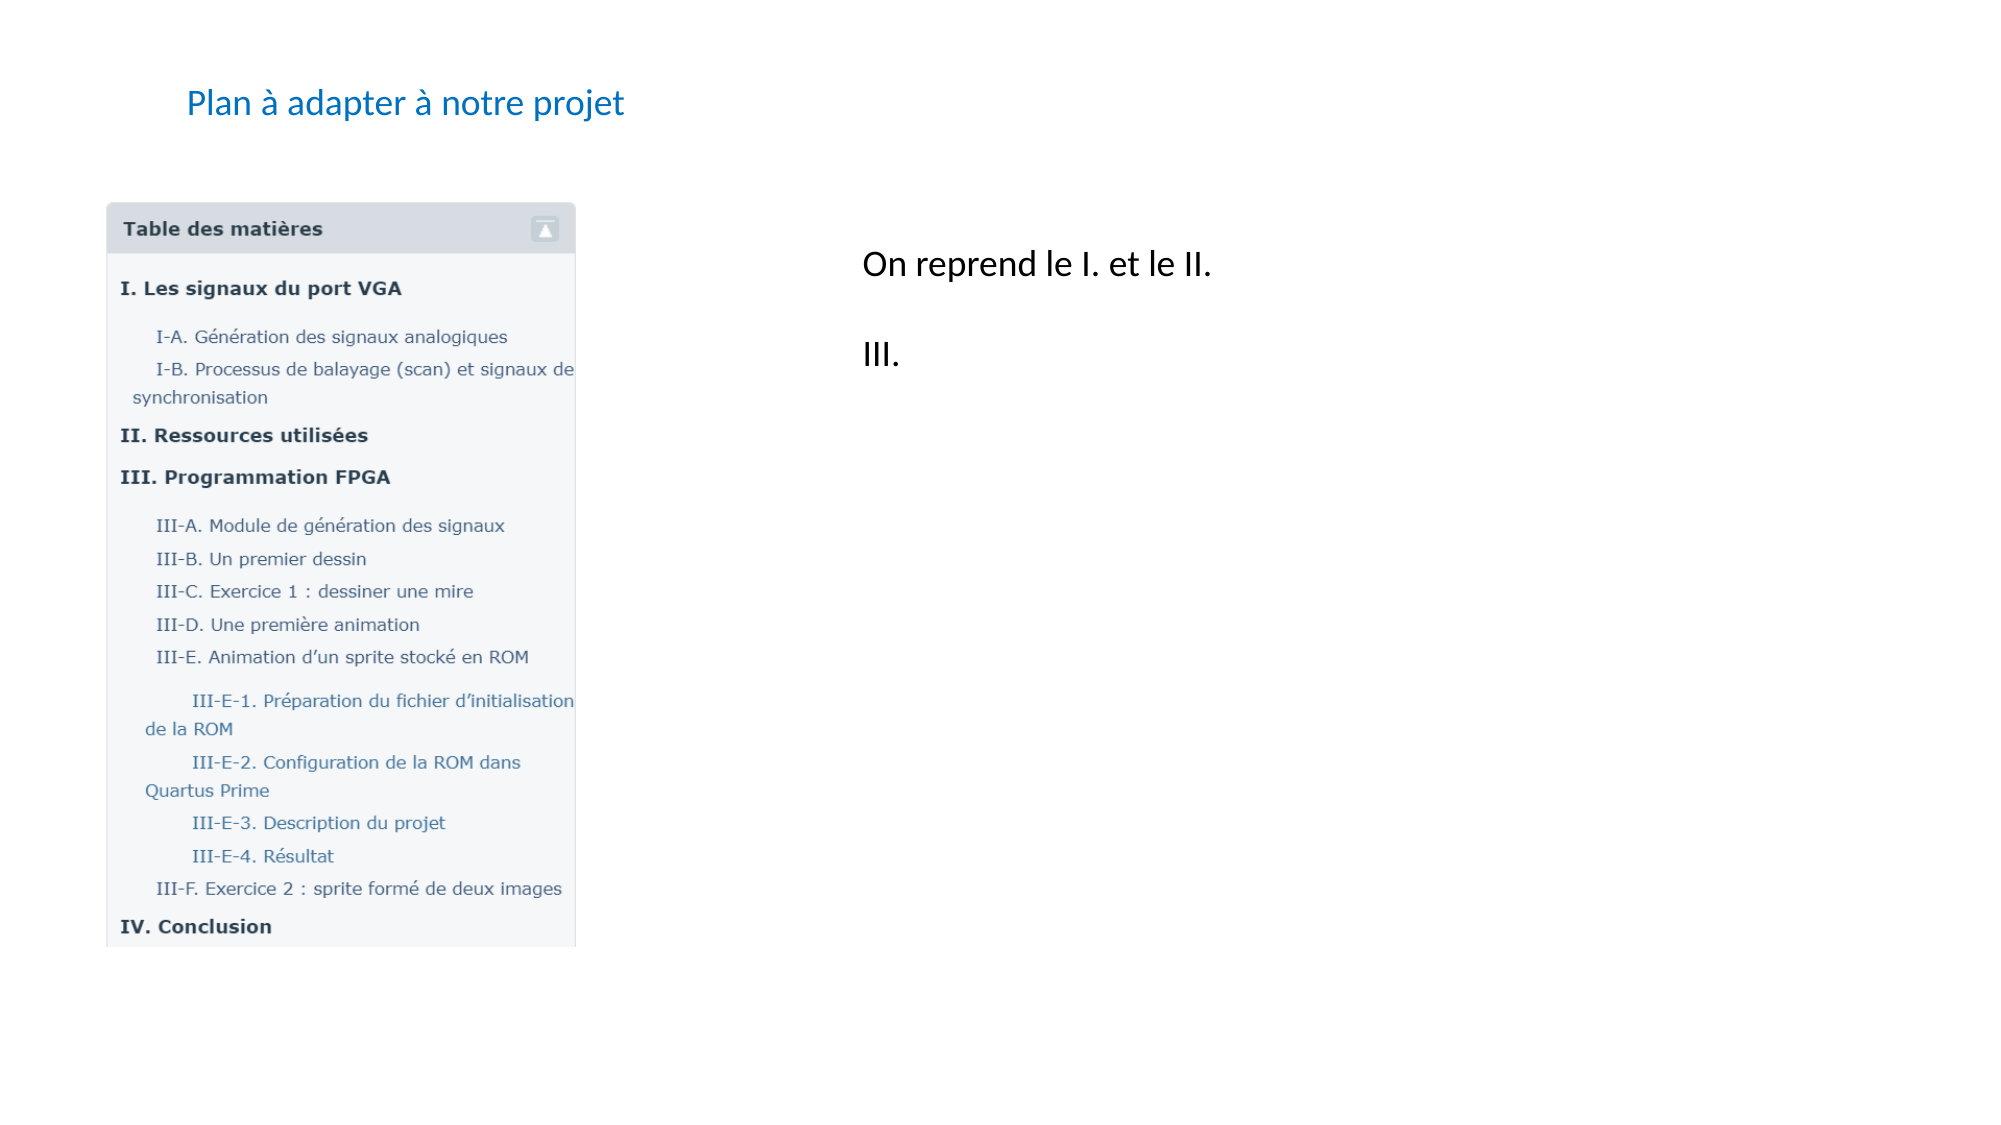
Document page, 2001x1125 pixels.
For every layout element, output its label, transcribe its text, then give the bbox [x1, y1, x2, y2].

text_box Plan à adapter à notre projet [172, 70, 641, 131]
picture [97, 195, 579, 947]
text_box On reprend le I. et le II. III. [847, 231, 1228, 382]
